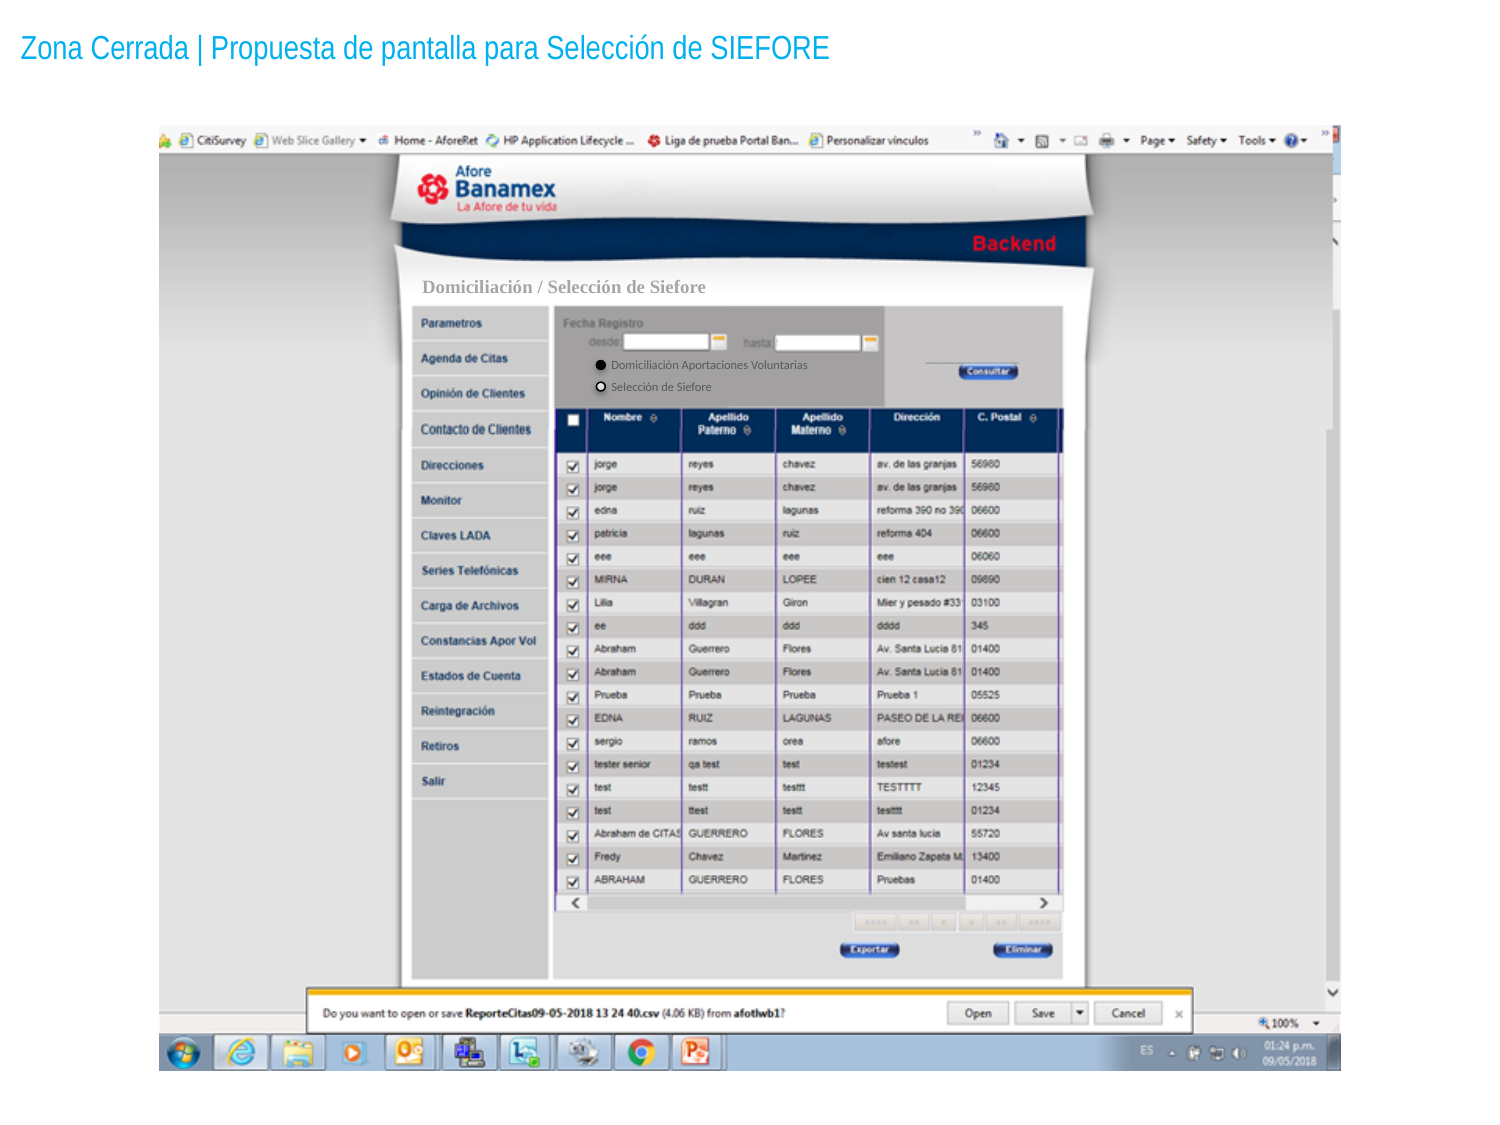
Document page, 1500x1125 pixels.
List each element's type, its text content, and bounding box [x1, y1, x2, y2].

picture [159, 124, 1341, 1071]
text_box Zona Cerrada | Propuesta de pantalla para Selección de SIEFORE [5, 19, 925, 74]
